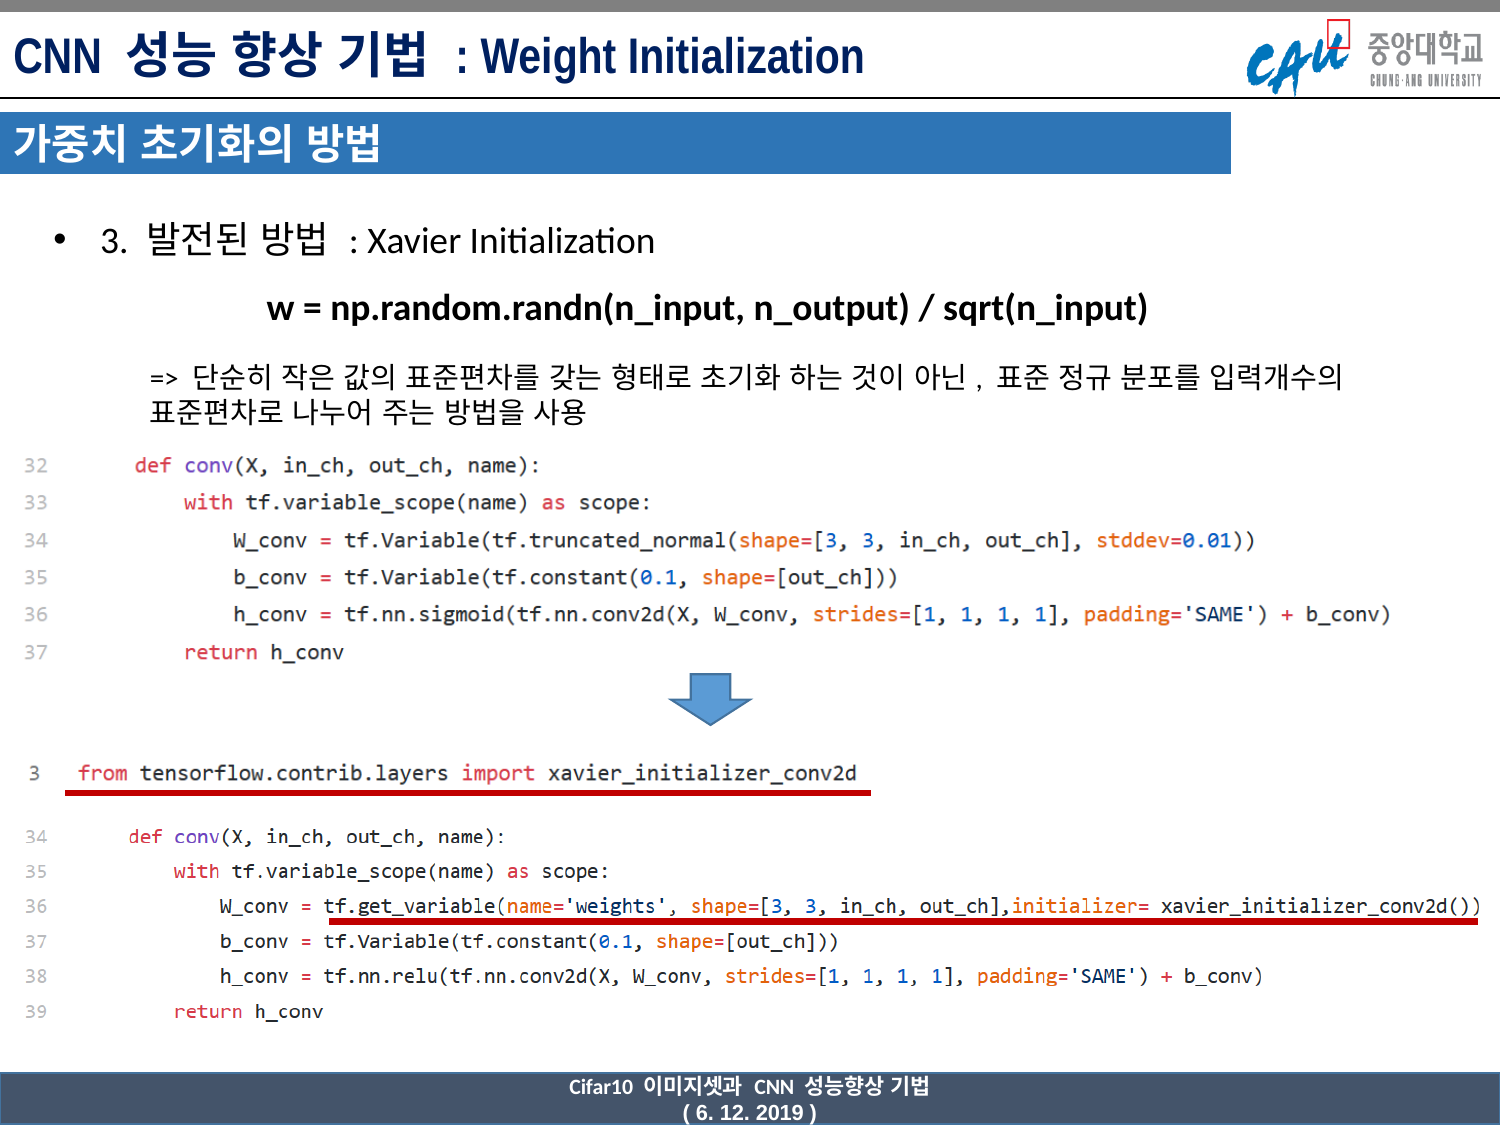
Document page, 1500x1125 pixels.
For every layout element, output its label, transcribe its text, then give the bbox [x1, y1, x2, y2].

text_box 가중치 초기화의 방법 [0, 112, 1231, 174]
text_box => 단순히 작은 값의 표준편차를 갖는 형태로 초기화 하는 것이 아닌, 표준 정규 분포를 입력개수의 표준편차로 나누어 주는 방법을 사용 [135, 352, 1365, 437]
text_box 3. 발전된 방법 : Xavier Initialization [38, 208, 671, 268]
picture [0, 819, 1500, 1033]
text_box [667, 676, 754, 727]
text_box w = np.random.randn(n_input, n_output) / sqrt(n_input) [243, 275, 1257, 335]
picture [1227, 5, 1500, 110]
picture [0, 448, 1438, 676]
picture [0, 751, 879, 793]
text_box CNN 성능 향상 기법 : Weight Initialization [0, 4, 1173, 103]
